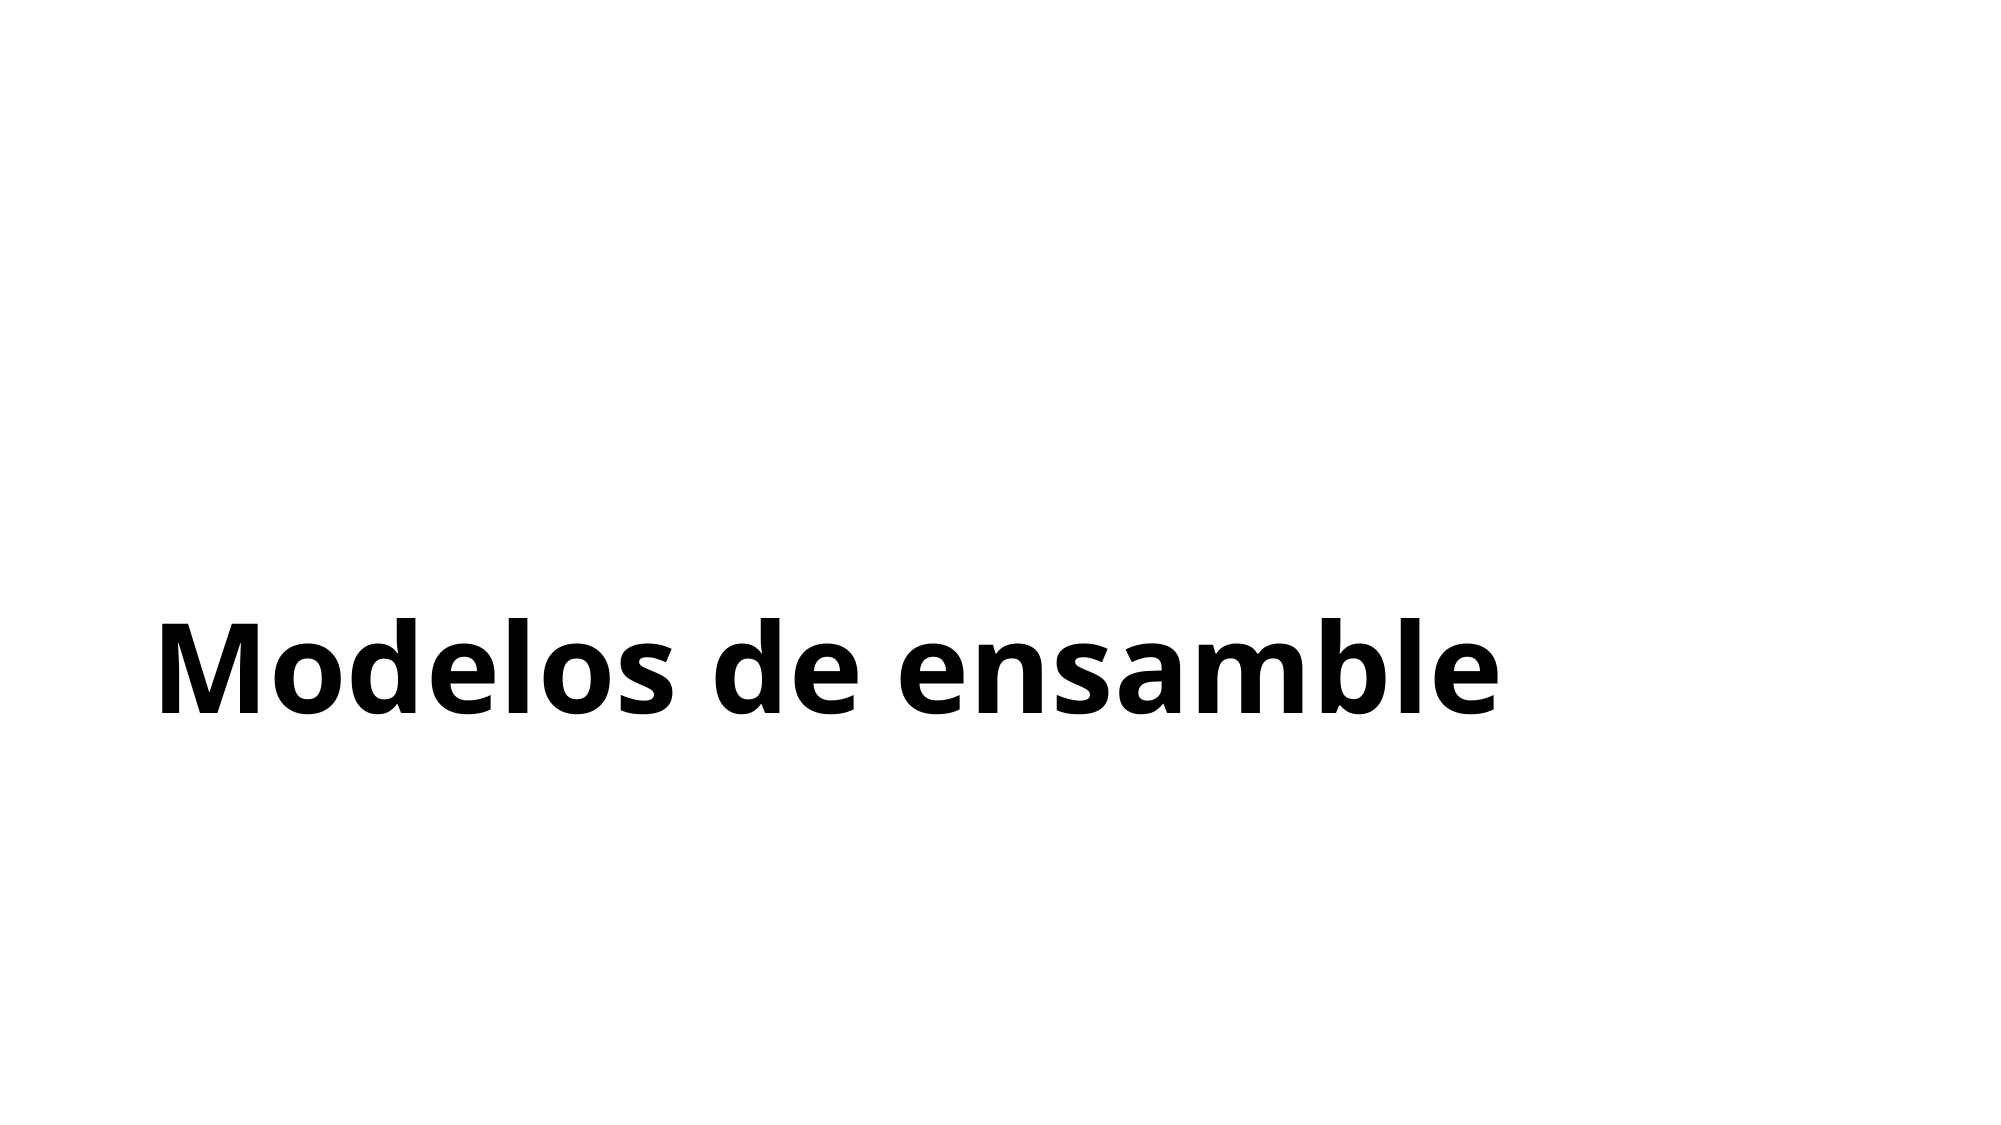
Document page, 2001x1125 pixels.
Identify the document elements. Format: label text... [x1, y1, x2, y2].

title Modelos de ensamble [136, 280, 1862, 749]
